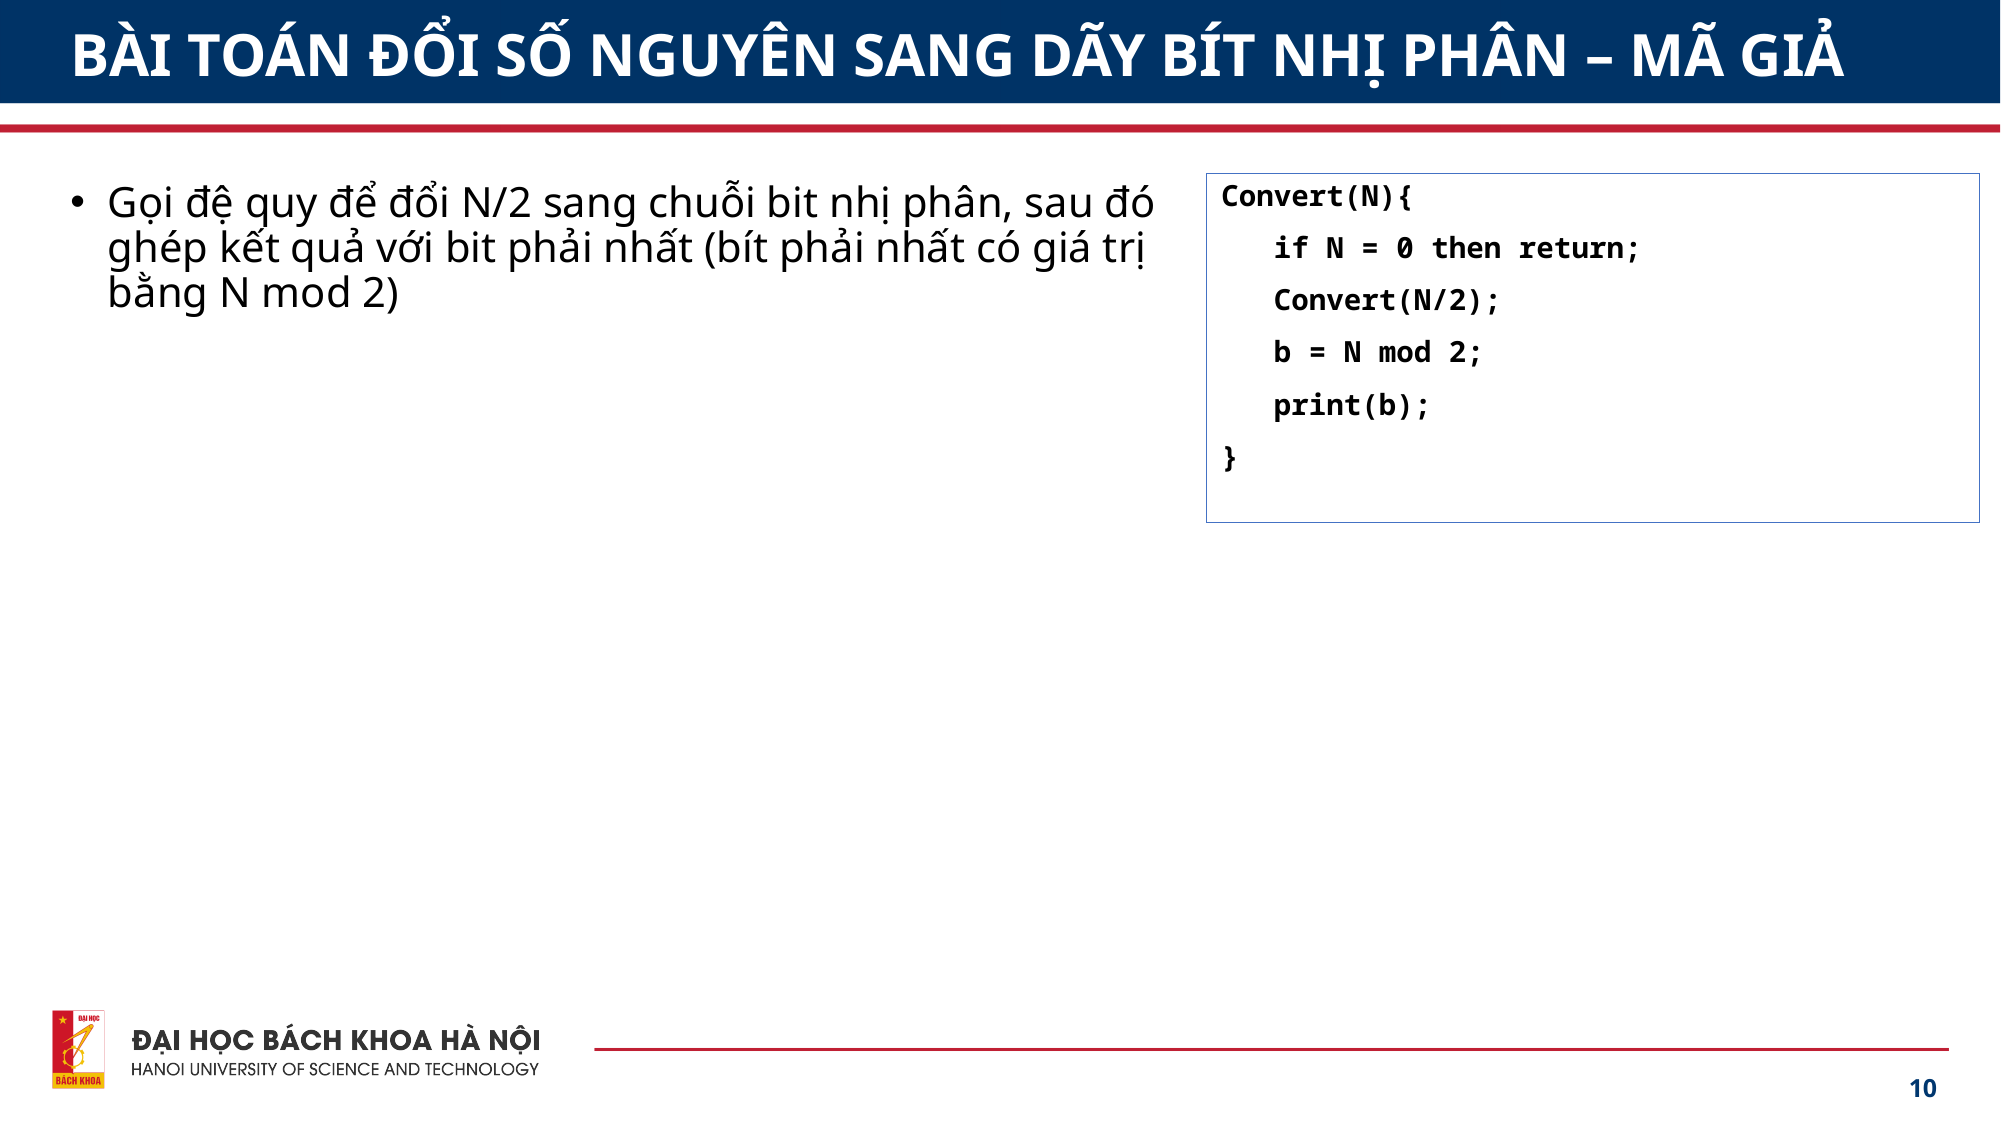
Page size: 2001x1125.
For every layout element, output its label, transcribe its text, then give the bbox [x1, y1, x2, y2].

slide_number 10 [1502, 1065, 1953, 1125]
text_box Convert(N){ if N = 0 then return; Convert(N/2); b = N mod 2; print(b); } [1206, 173, 1980, 523]
title BÀI TOÁN ĐỔI SỐ NGUYÊN SANG DÃY BÍT NHỊ PHÂN – MÃ GIẢ [55, 18, 1945, 90]
list Gọi đệ quy để đổi N/2 sang chuỗi bit nhị phân, sau đó ghép kết quả với bit phải nhất (bít phải nhất có giá trị bằng N mod 2) [55, 173, 1192, 979]
picture [0, 0, 2001, 1125]
